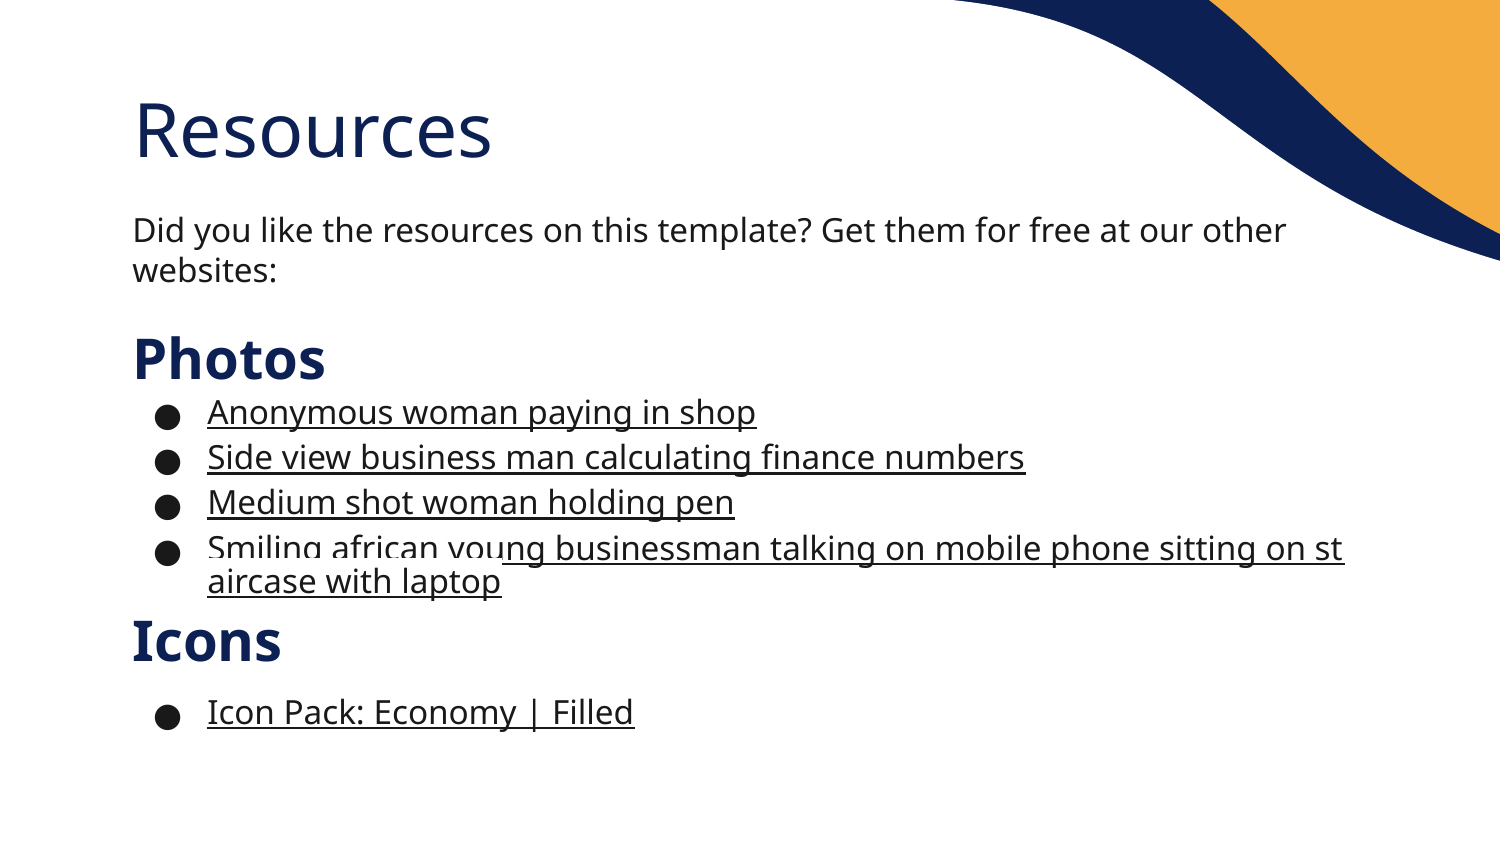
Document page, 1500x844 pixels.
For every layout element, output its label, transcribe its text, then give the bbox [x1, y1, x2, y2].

text_box Did you like the resources on this template? Get them for free at our other websites: Photos Anonymous woman paying in shop Side view business man calculating finance numbers Medium shot woman holding pen Smiling african young businessman talking on mobile phone sitting on staircase with laptop Icons Icon Pack: Economy | Filled [117, 193, 1383, 756]
title Resources [118, 87, 1382, 167]
